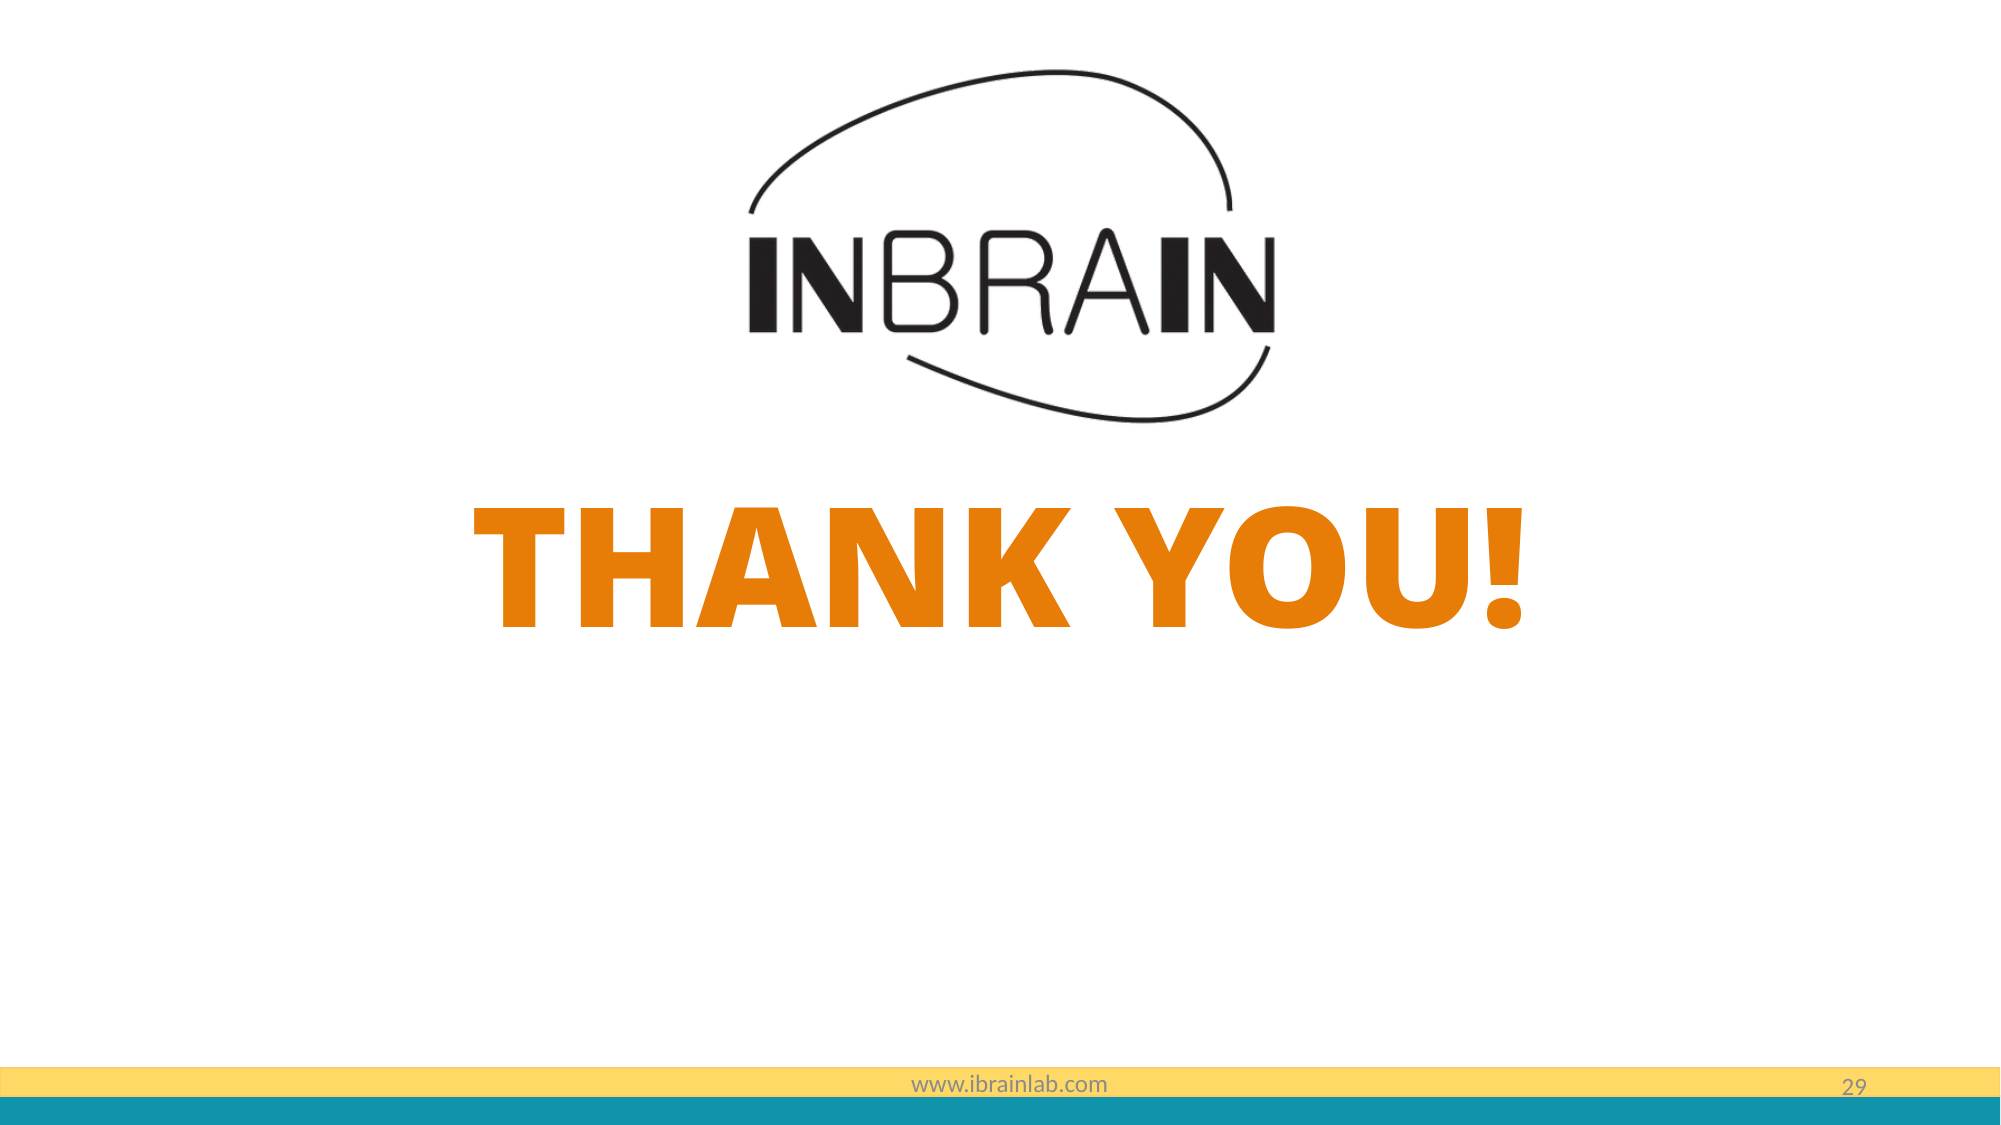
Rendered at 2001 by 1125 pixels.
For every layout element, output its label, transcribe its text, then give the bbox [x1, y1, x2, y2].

footer www.ibrainlab.com [672, 1064, 1348, 1100]
picture [714, 37, 1306, 454]
slide_number 29 [1432, 1067, 1883, 1103]
text_box THANK YOU! [294, 453, 1705, 669]
